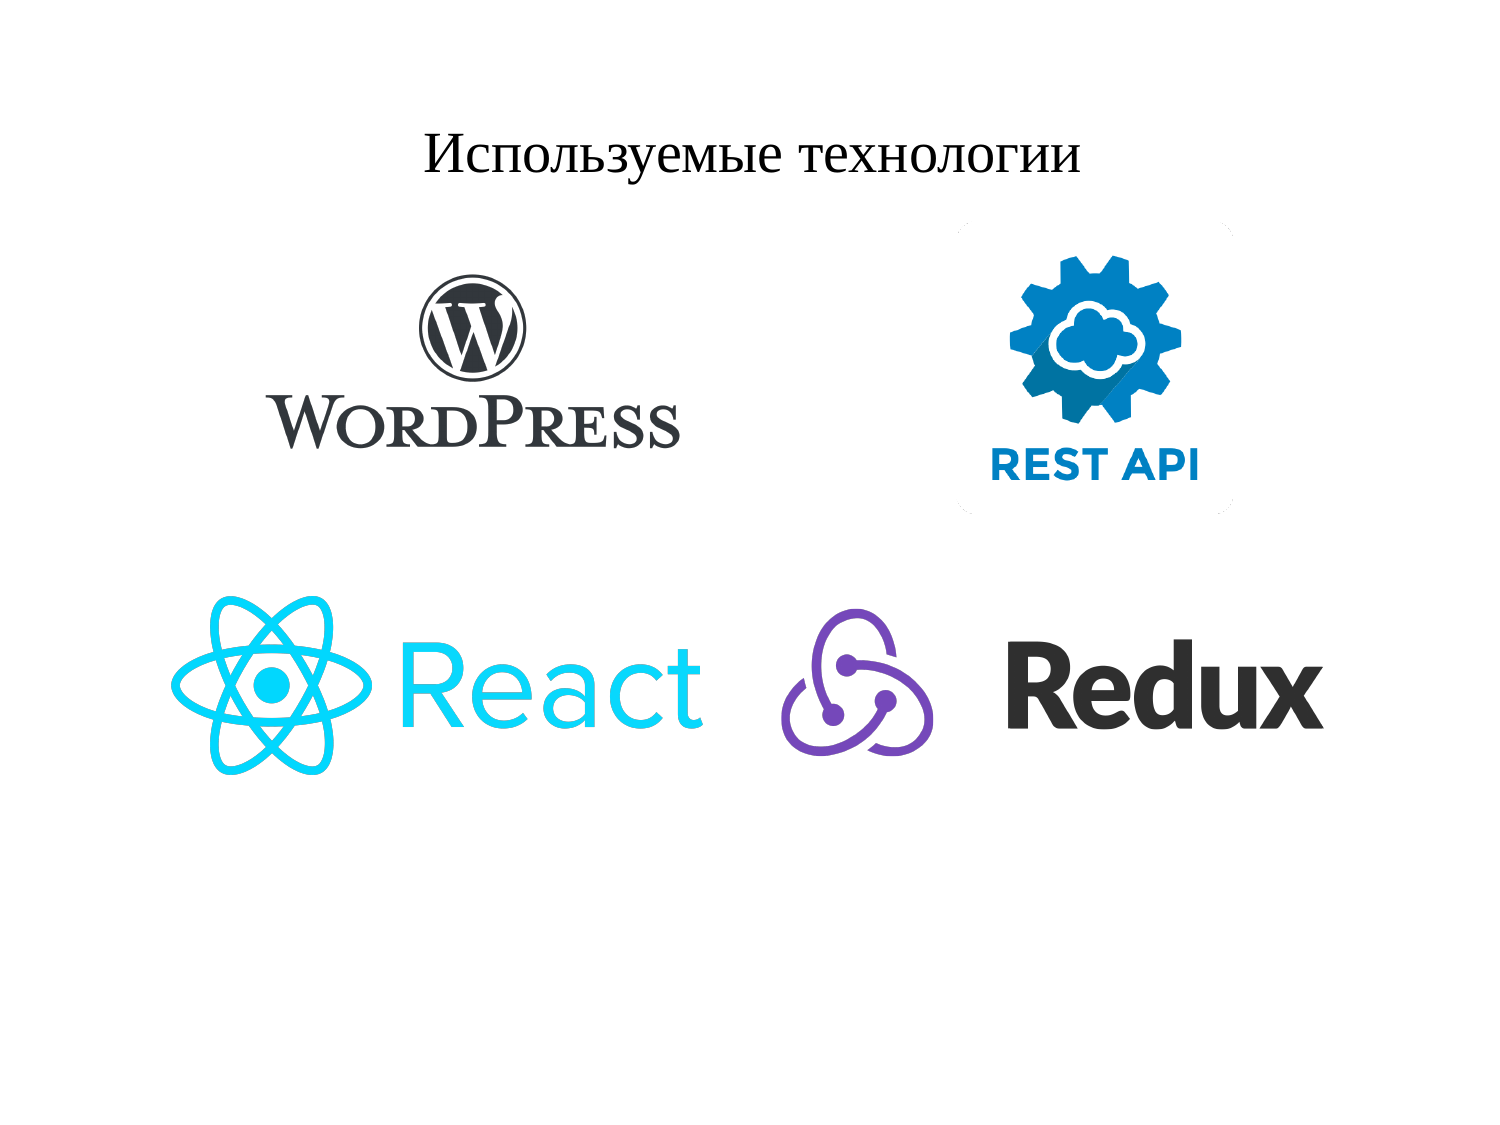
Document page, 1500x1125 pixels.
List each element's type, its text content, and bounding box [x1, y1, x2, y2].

text_box Используемые технологии [2, 55, 1500, 243]
picture [956, 221, 1233, 514]
picture [212, 221, 733, 503]
picture [170, 596, 703, 775]
picture [708, 531, 1441, 840]
